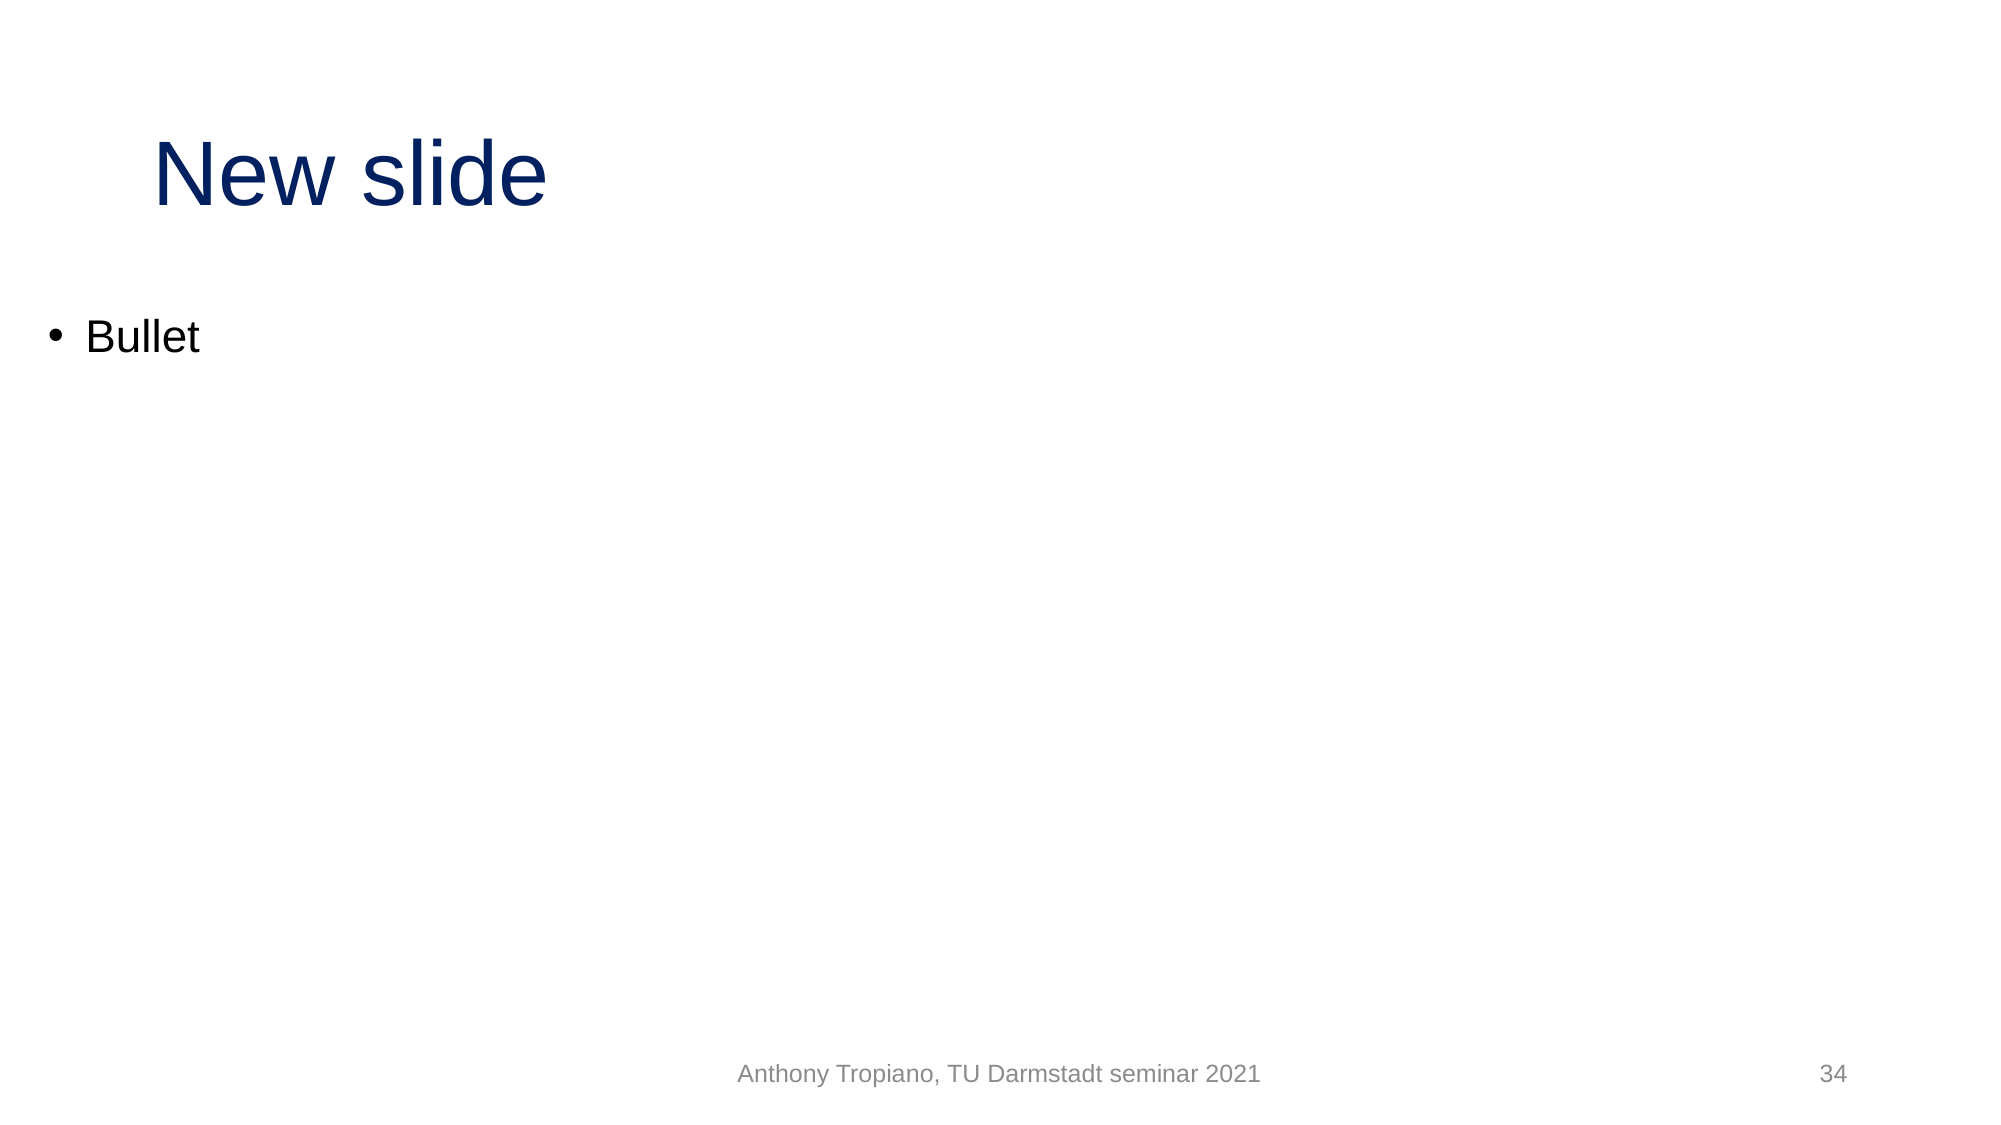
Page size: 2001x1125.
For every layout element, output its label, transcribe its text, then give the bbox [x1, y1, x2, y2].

title New slide [137, 59, 1863, 278]
list Bullet [33, 299, 1968, 1014]
slide_number 34 [1412, 1042, 1863, 1103]
footer Anthony Tropiano, TU Darmstadt seminar 2021 [662, 1042, 1338, 1103]
